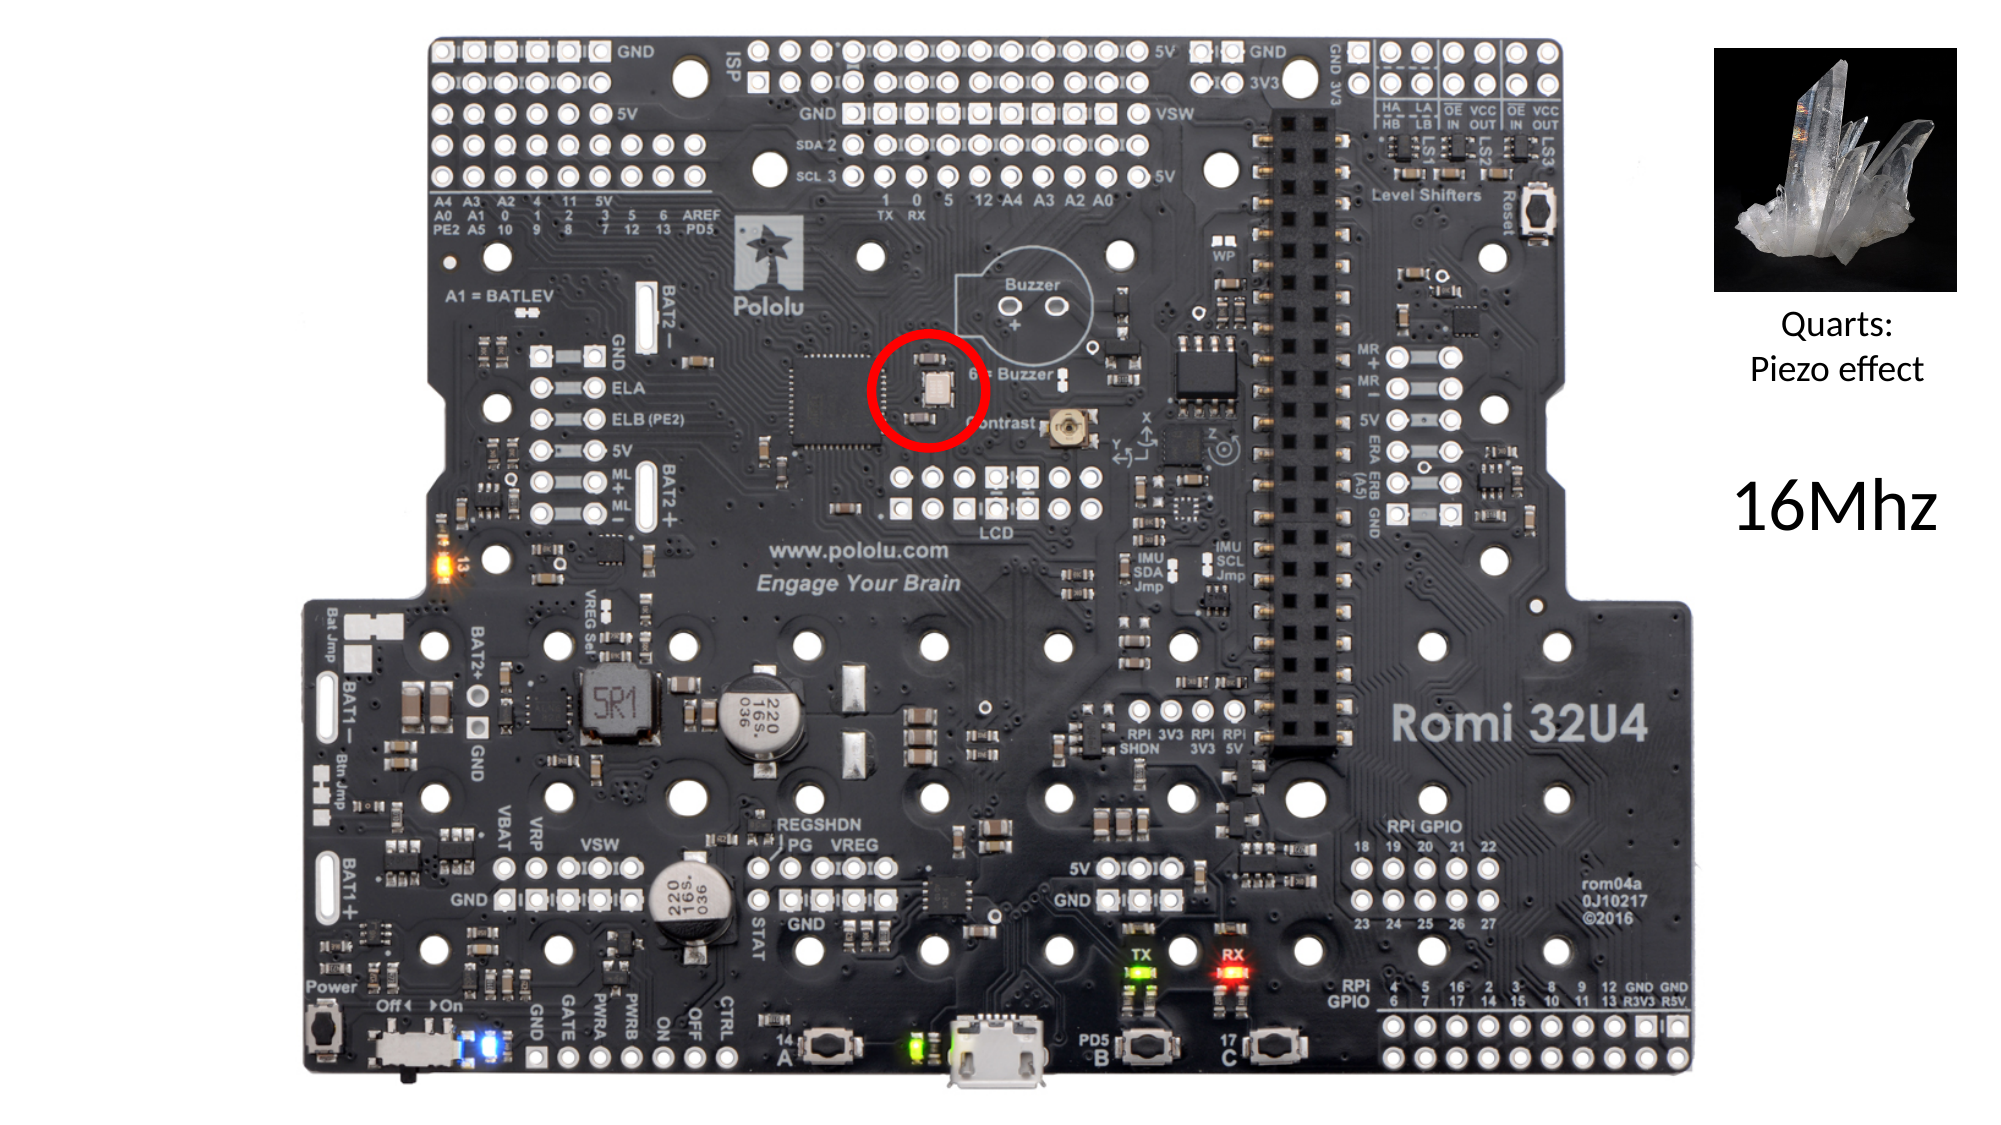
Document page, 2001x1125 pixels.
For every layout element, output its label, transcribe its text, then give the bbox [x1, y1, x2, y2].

picture [266, 0, 1957, 1125]
text_box 16Mhz [1734, 447, 1955, 553]
text_box Quarts: Piezo effect [1735, 292, 1940, 397]
